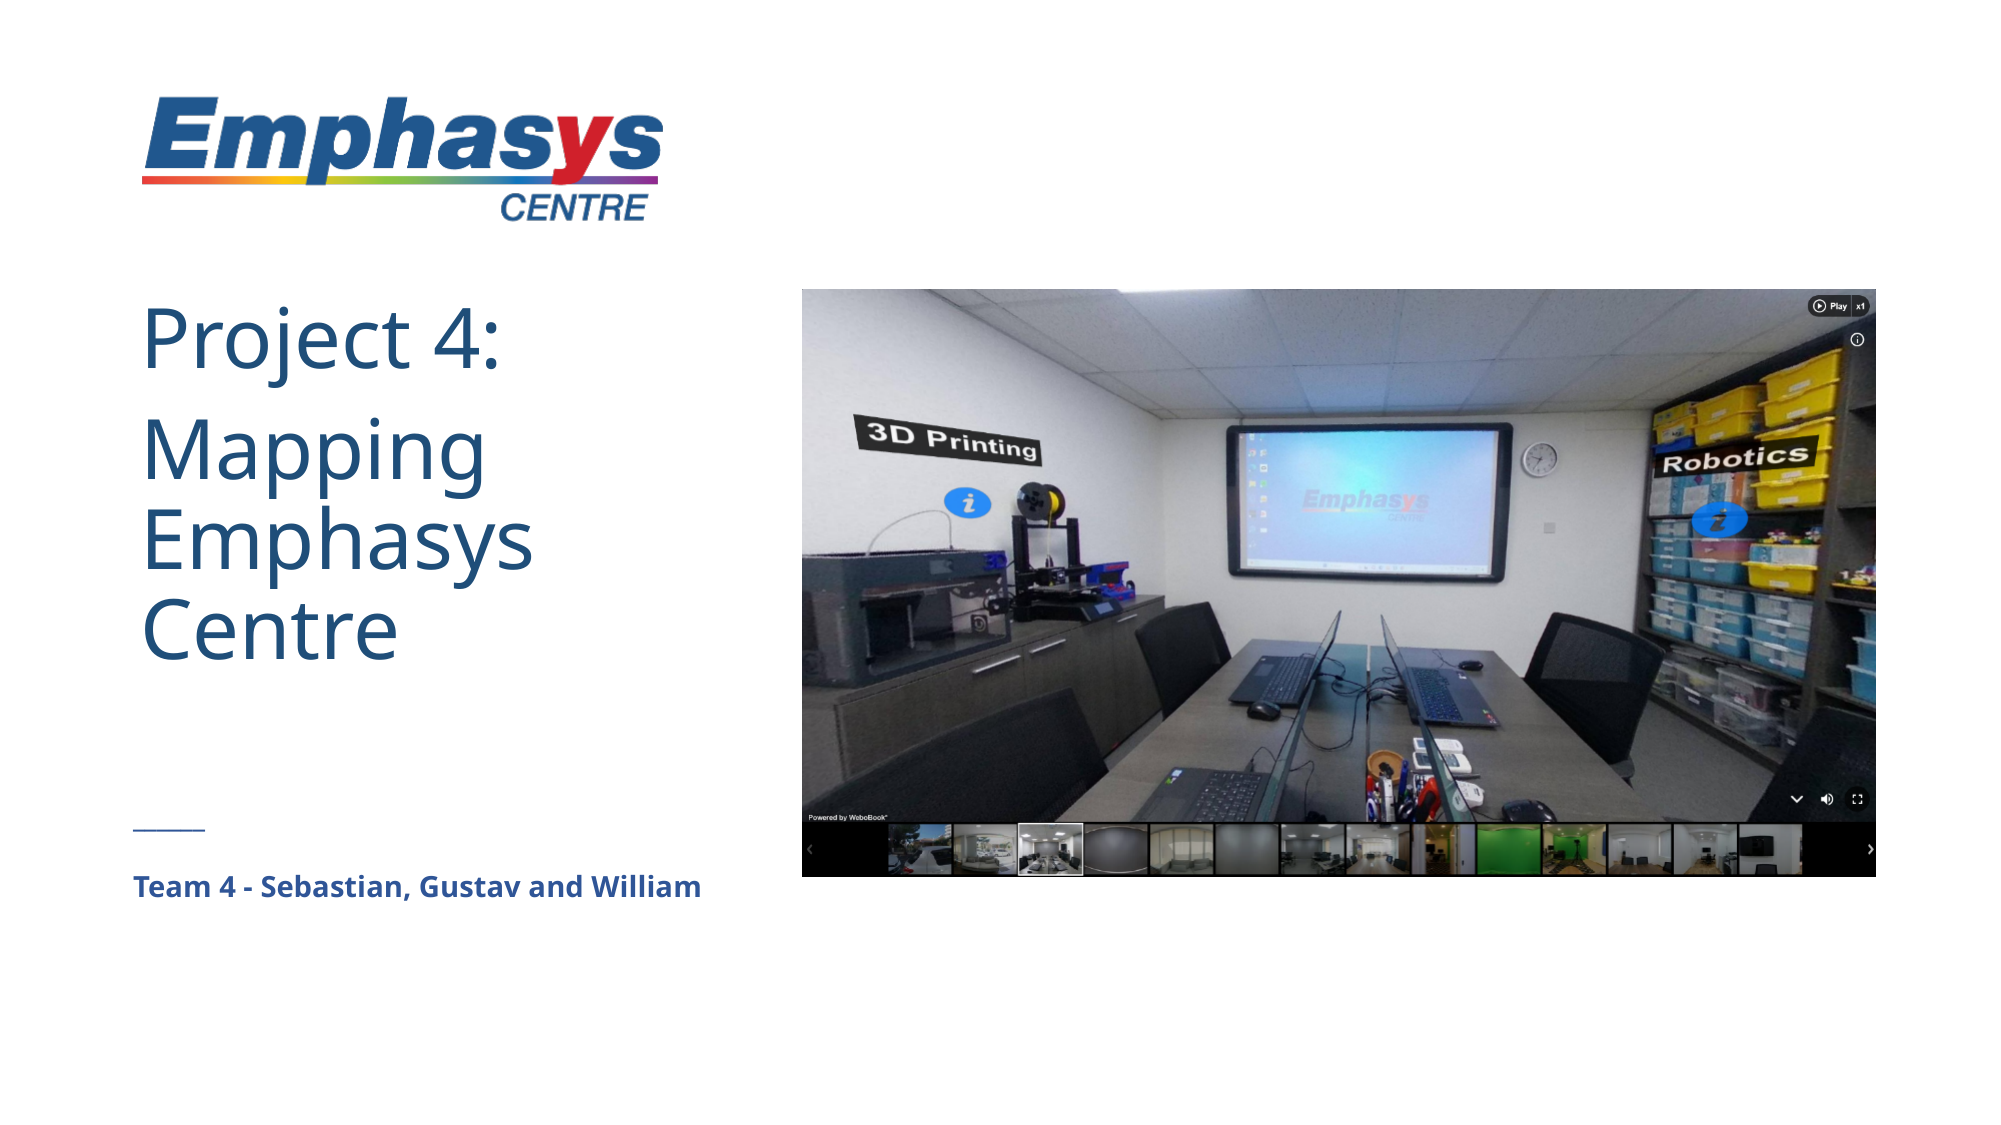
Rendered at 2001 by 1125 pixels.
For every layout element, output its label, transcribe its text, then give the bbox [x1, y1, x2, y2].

picture [802, 289, 1876, 877]
picture [96, 56, 709, 262]
list Project 4: Mapping Emphasys Centre [124, 289, 802, 791]
text_box ______ Team 4 - Sebastian, Gustav and William [118, 791, 881, 946]
